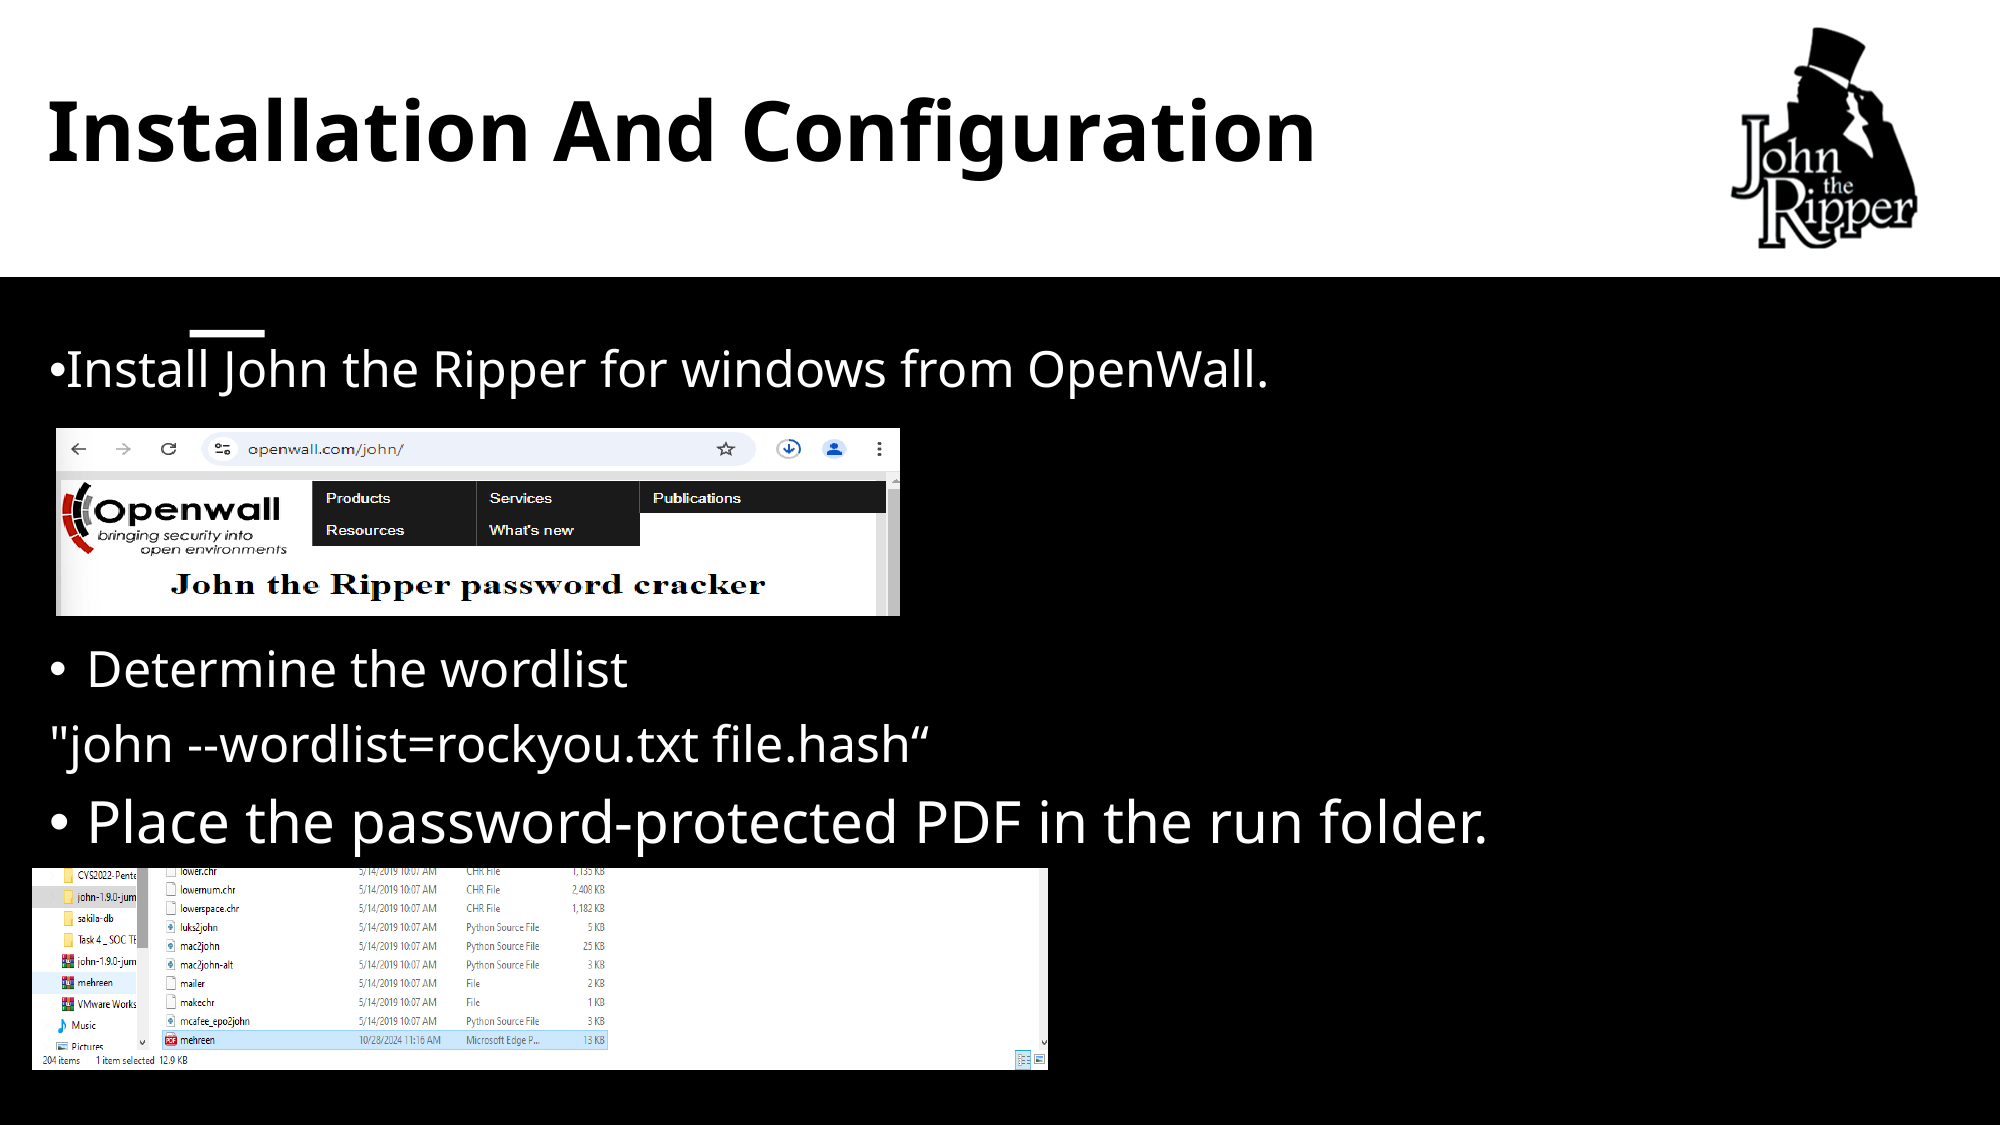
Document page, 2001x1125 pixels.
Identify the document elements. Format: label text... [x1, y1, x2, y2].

text_box [0, 0, 2000, 275]
picture [32, 868, 1049, 1071]
picture [1706, 16, 1949, 260]
picture [55, 428, 901, 616]
title Installation And Configuration [32, 81, 1656, 230]
list Install John the Ripper for windows from OpenWall. Determine the wordlist "john --wordlist=rockyou.txt file.hash“ Place the password-protected PDF in the run folder. [34, 337, 1889, 1010]
text_box [188, 328, 266, 337]
text_box [0, 275, 2000, 1125]
